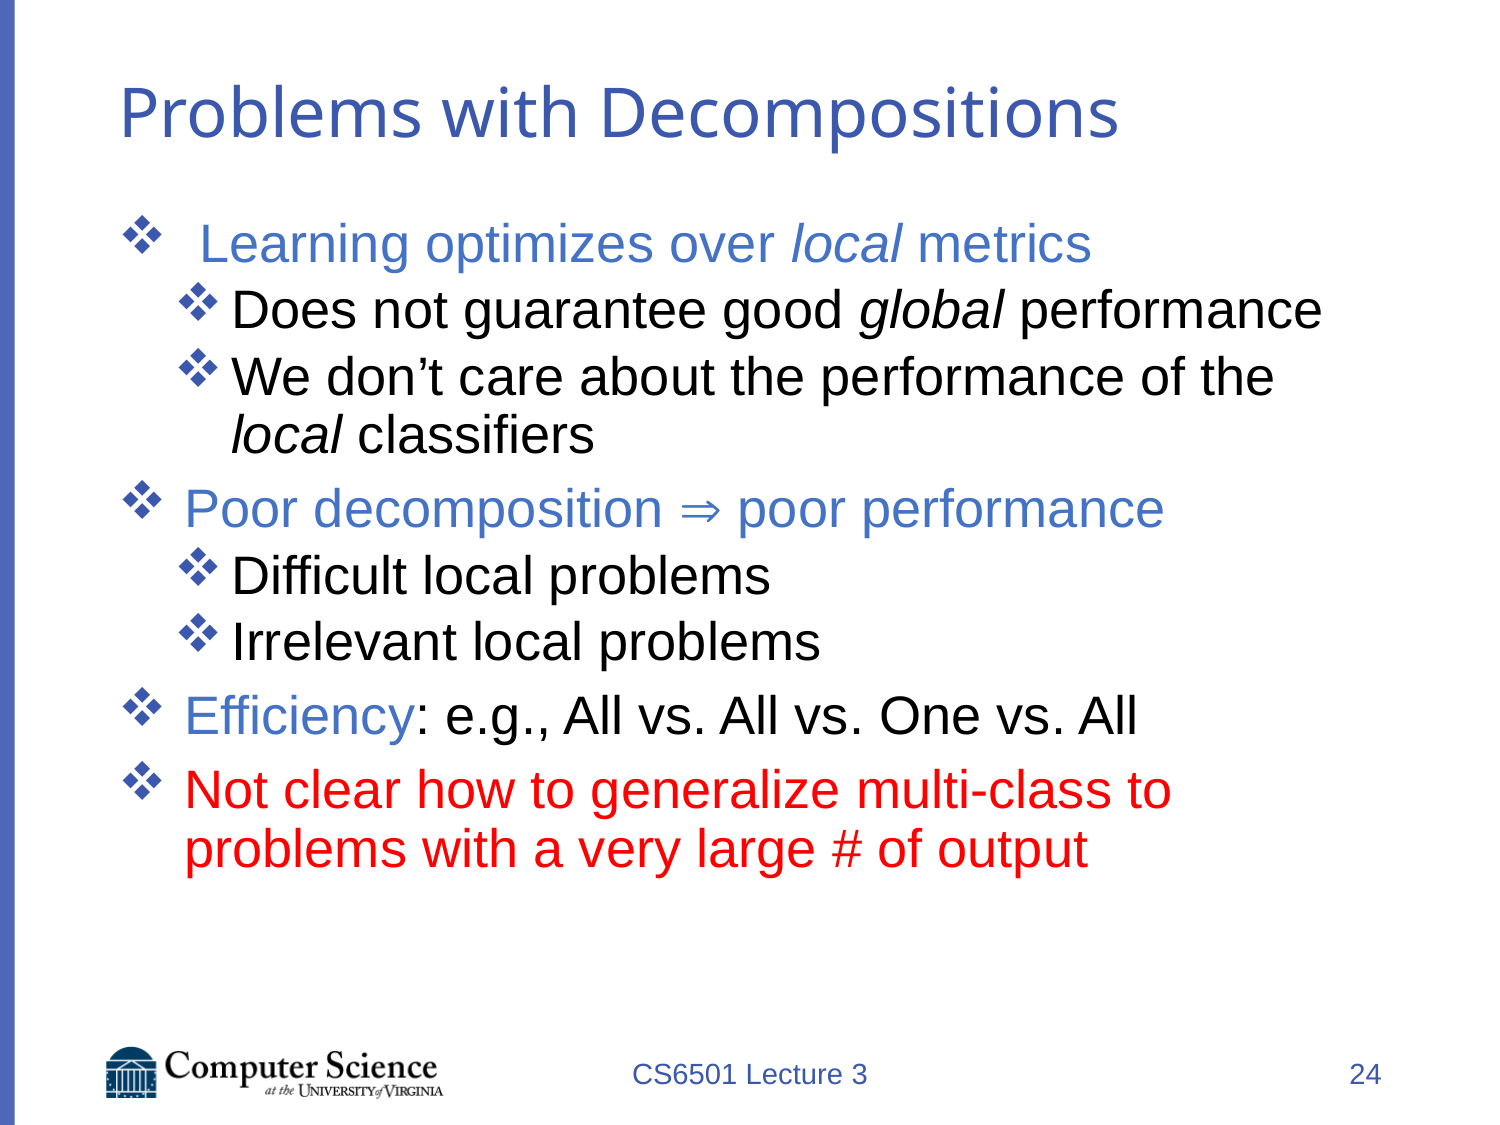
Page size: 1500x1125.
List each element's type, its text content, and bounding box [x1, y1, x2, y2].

title Problems with Decompositions [103, 59, 1397, 171]
picture [103, 1045, 450, 1099]
footer CS6501 Lecture 3 [496, 1042, 1004, 1103]
list Learning optimizes over local metrics Does not guarantee good global performance We don’t care about the performance of the local classifiers Poor decomposition  poor performance Difficult local problems Irrelevant local problems Efficiency: e.g., All vs. All vs. One vs. All Not clear how to generalize multi-class to problems with a very large # of output [103, 208, 1397, 1014]
slide_number 24 [1059, 1042, 1397, 1103]
